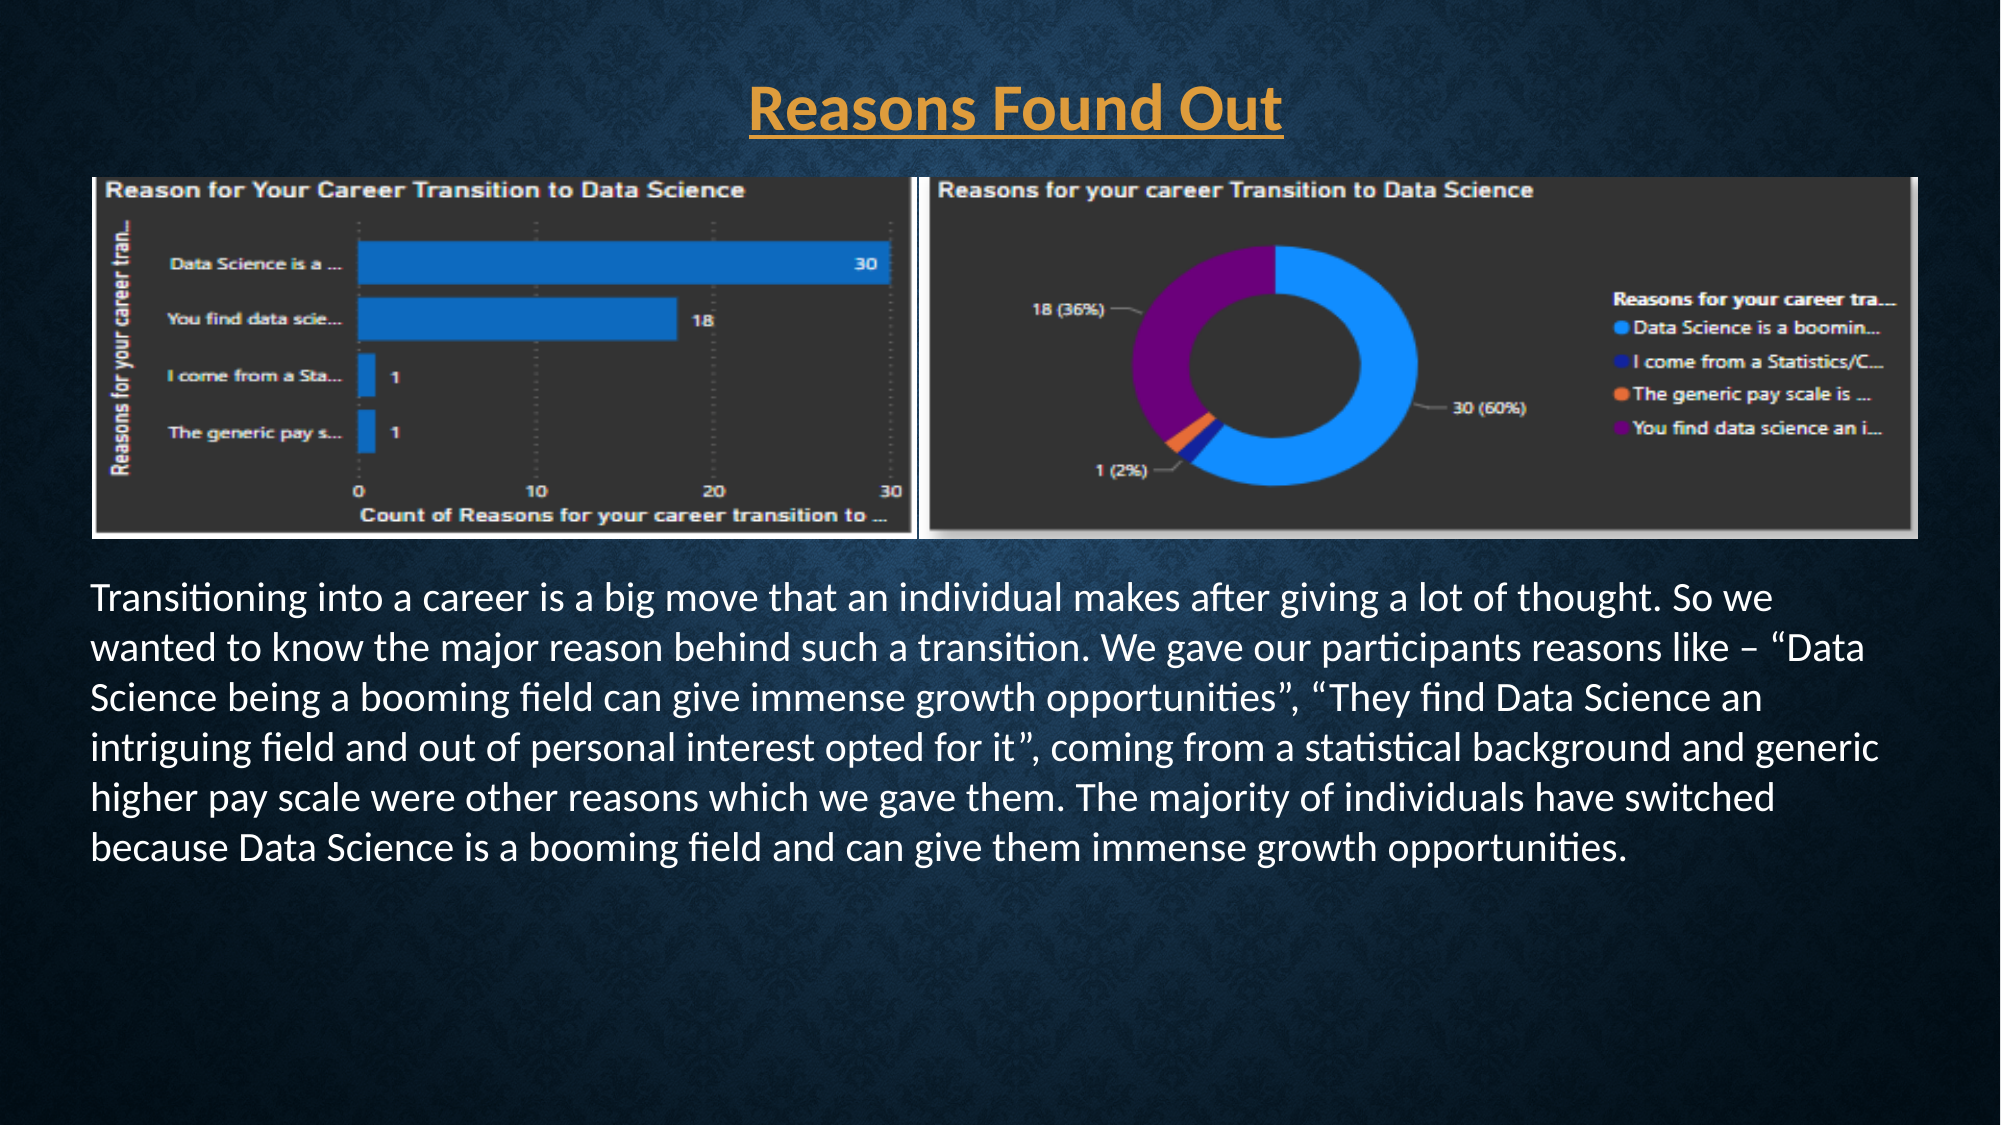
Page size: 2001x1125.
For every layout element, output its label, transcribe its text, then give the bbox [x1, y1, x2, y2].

picture [91, 177, 918, 540]
text_box Transitioning into a career is a big move that an individual makes after giving a lot of thought. So we wanted to know the major reason behind such a transition. We gave our participants reasons like – “Data Science being a booming field can give immense growth opportunities”, “They find Data Science an intriguing field and out of personal interest opted for it”, coming from a statistical background and generic higher pay scale were other reasons which we gave them. The majority of individuals have switched because Data Science is a booming field and can give them immense growth opportunities. [75, 562, 1918, 878]
text_box Reasons Found Out [83, 56, 1951, 151]
picture [919, 177, 1919, 540]
